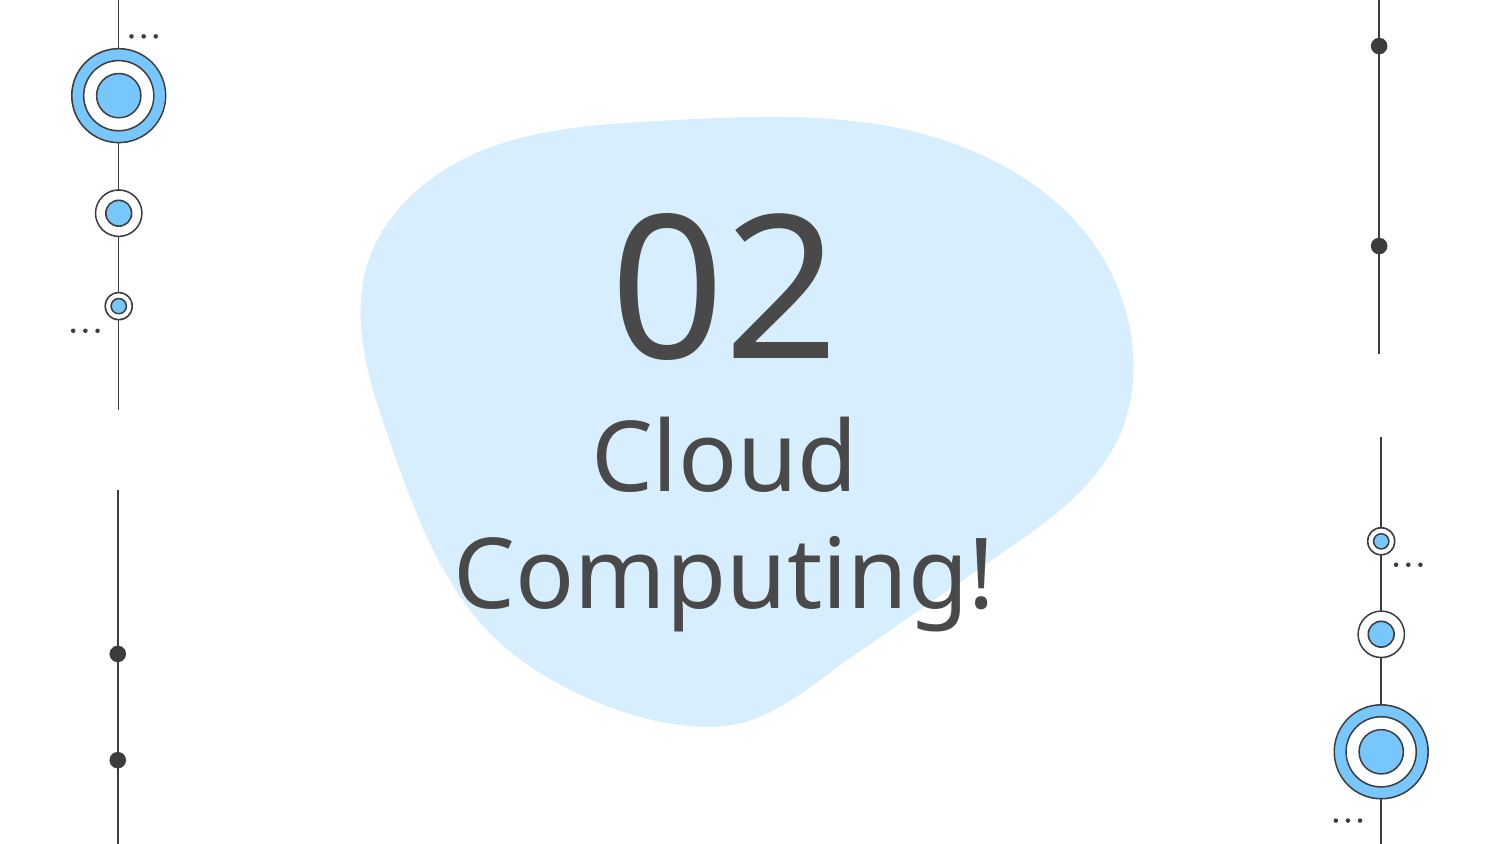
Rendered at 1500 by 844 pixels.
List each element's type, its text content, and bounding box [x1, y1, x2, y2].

title 02 [481, 190, 969, 366]
title Cloud Computing! [386, 444, 1063, 577]
